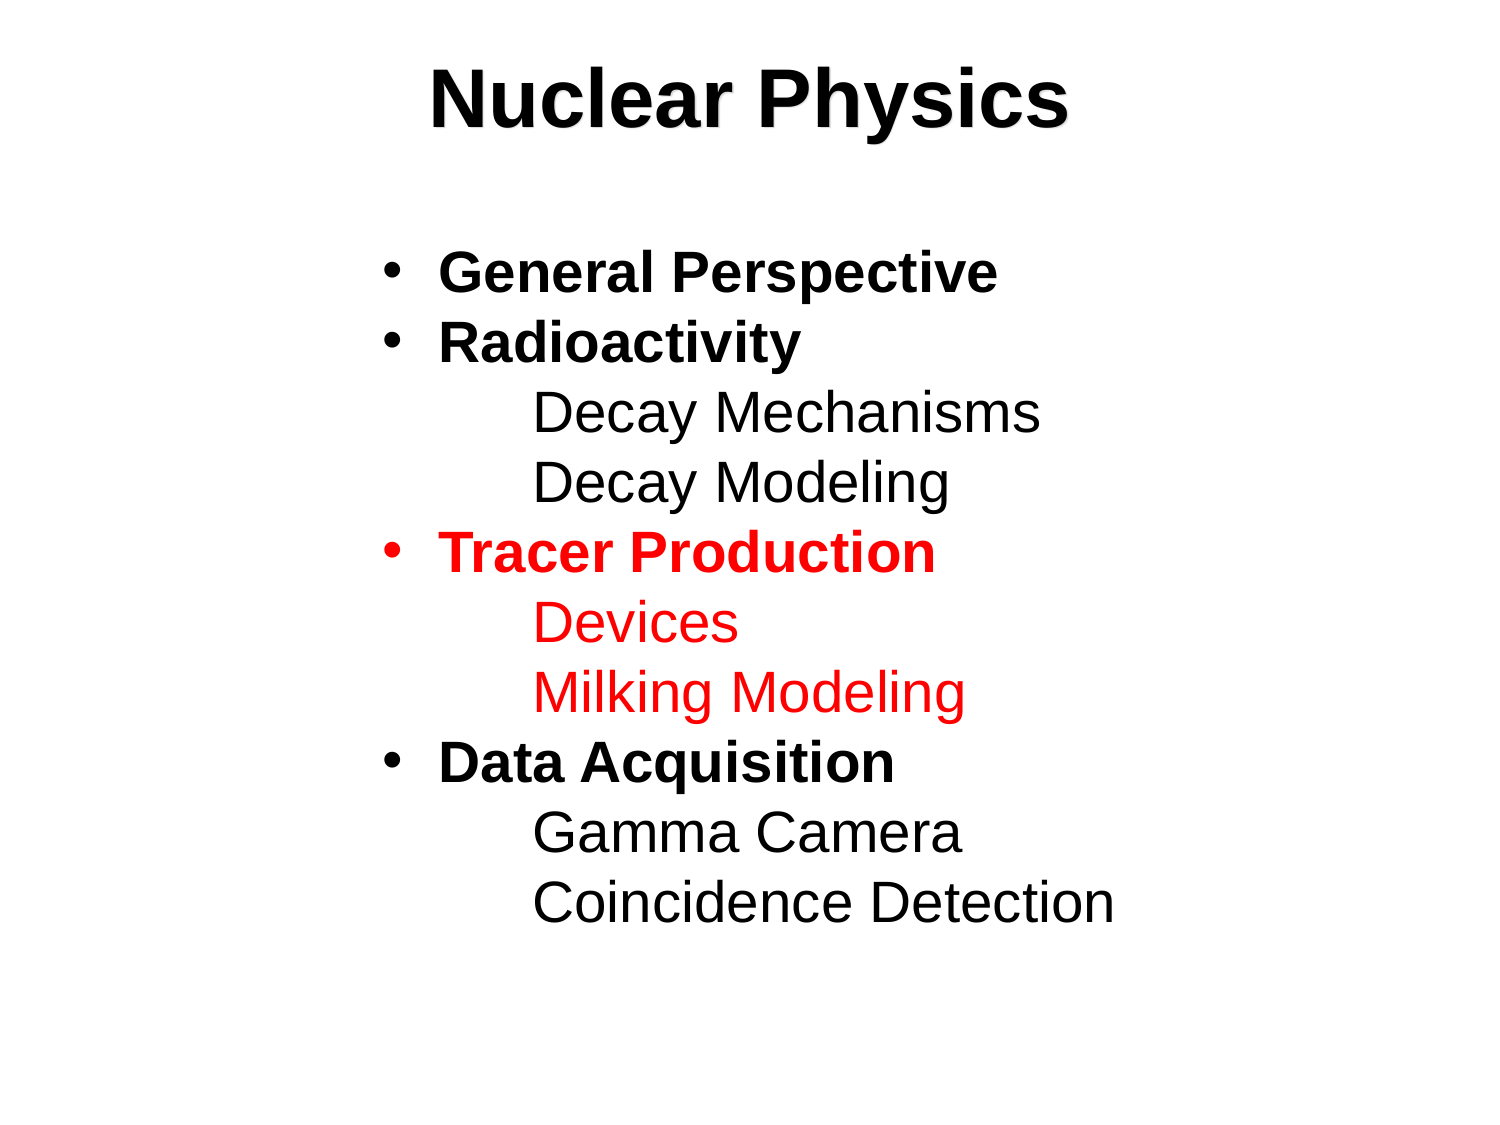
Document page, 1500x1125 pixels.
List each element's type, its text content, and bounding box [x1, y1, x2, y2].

title Nuclear Physics [24, 24, 1476, 163]
text_box General Perspective Radioactivity Decay Mechanisms Decay Modeling Tracer Production Devices Milking Modeling Data Acquisition Gamma Camera Coincidence Detection [367, 226, 1133, 942]
